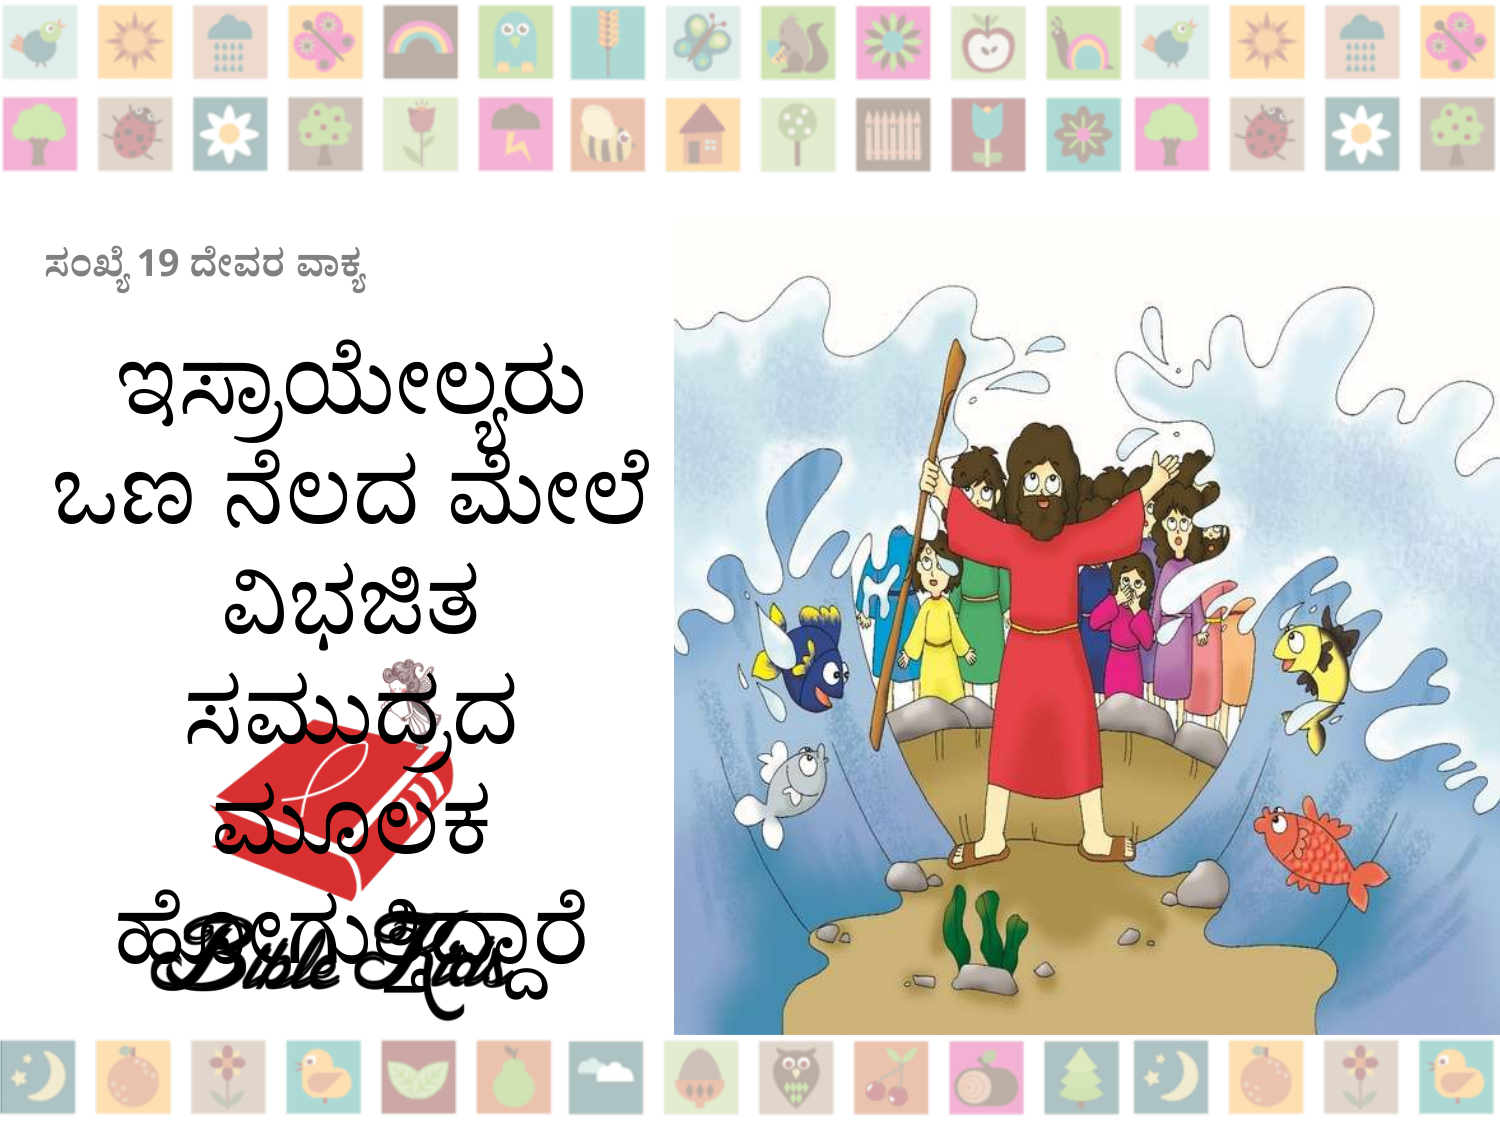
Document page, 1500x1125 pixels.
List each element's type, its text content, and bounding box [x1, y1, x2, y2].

text_box ಸಂಖ್ಯೆ 19 ದೇವರ ವಾಕ್ಯ [29, 231, 514, 292]
picture [674, 219, 1500, 1028]
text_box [0, 1028, 1500, 1118]
text_box ಇಸ್ರಾಯೇಲ್ಯರು ಒಣ ನೆಲದ ಮೇಲೆ ವಿಭಜಿತ ಸಮುದ್ರದ ಮೂಲಕ ಹೋಗುತ್ತಿದ್ದಾರೆ [29, 314, 668, 989]
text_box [0, 3, 1500, 181]
picture [125, 621, 552, 1050]
